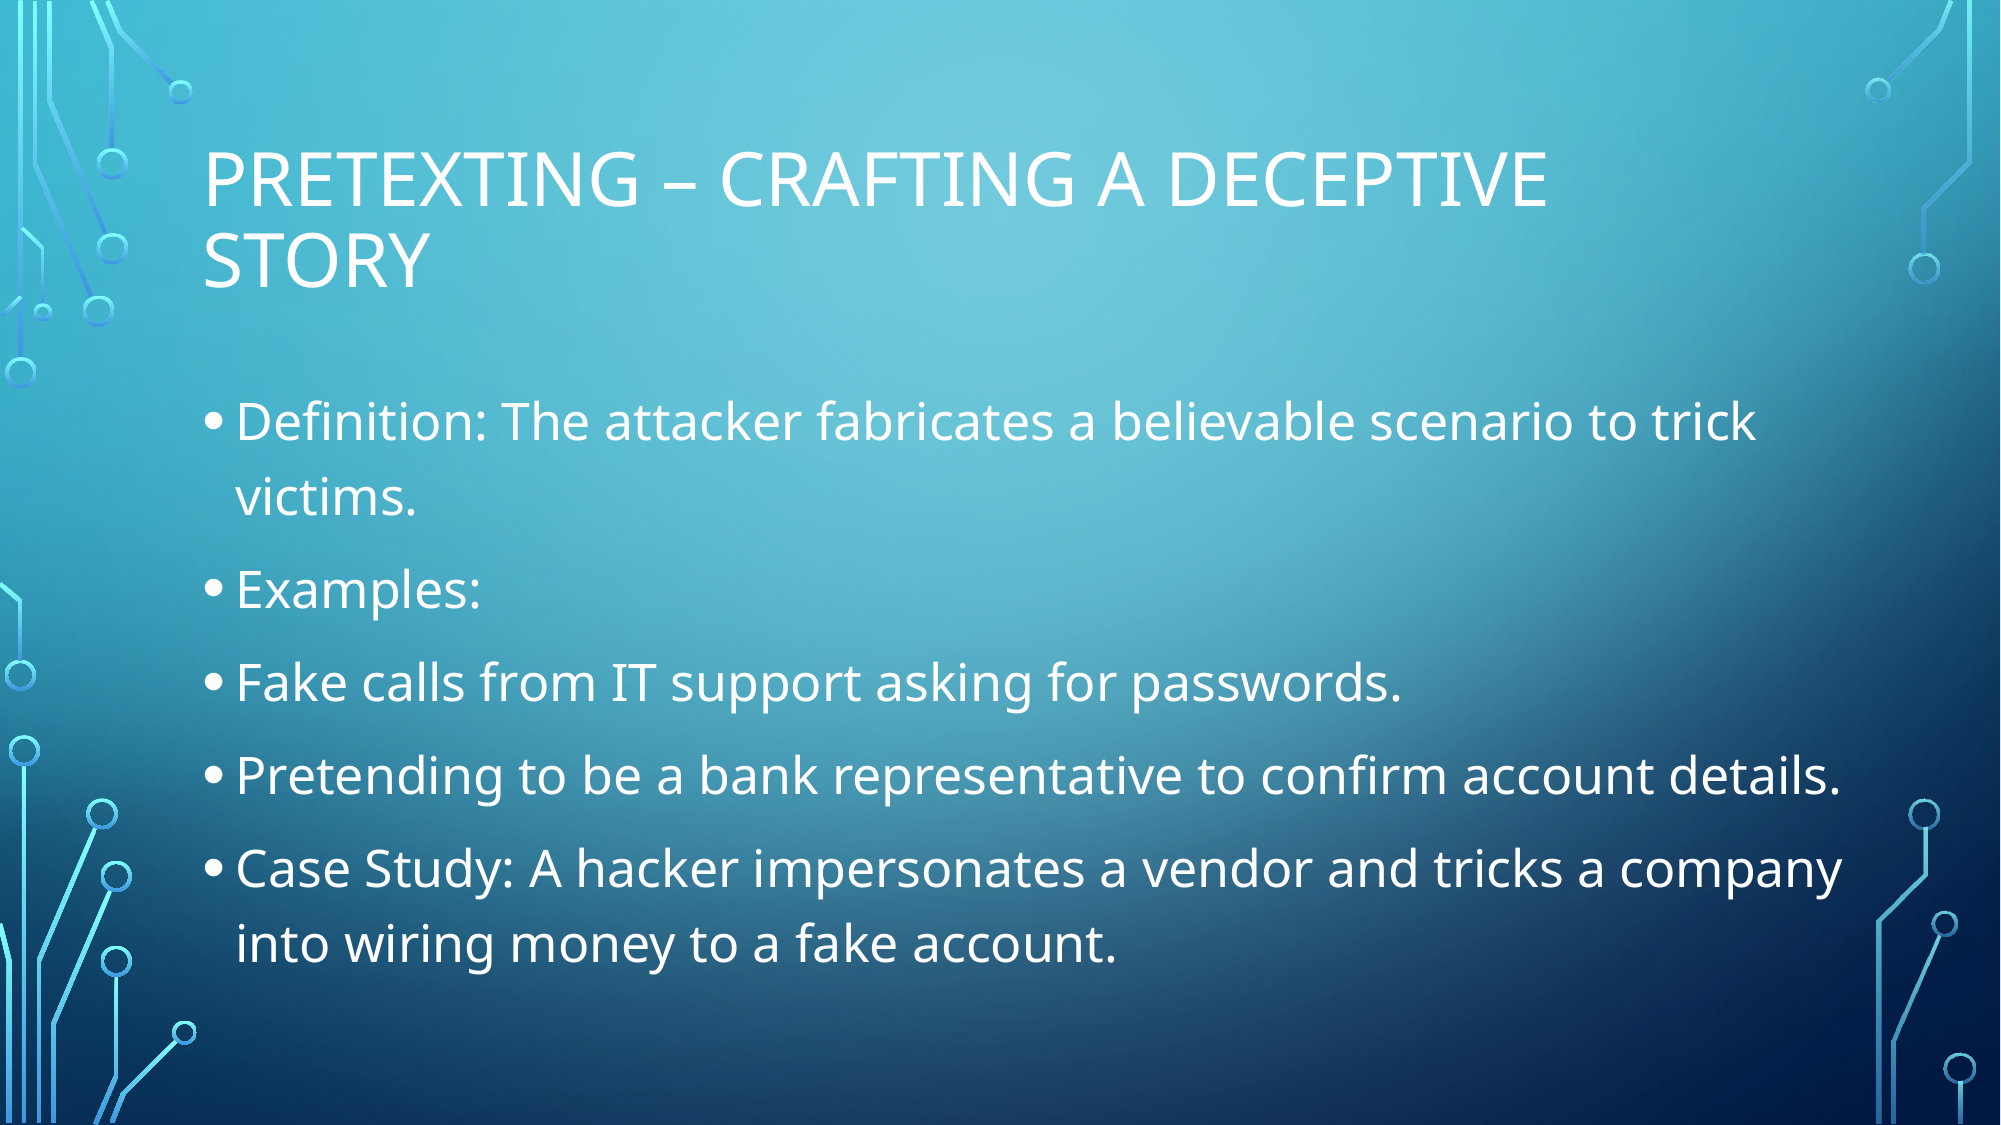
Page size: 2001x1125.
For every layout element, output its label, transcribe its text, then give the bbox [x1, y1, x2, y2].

list Definition: The attacker fabricates a believable scenario to trick victims. Examples: Fake calls from IT support asking for passwords. Pretending to be a bank representative to confirm account details. Case Study: A hacker impersonates a vendor and tricks a company into wiring money to a fake account. [187, 369, 1874, 1058]
title Pretexting – crafting a Deceptive story [187, 101, 1813, 344]
